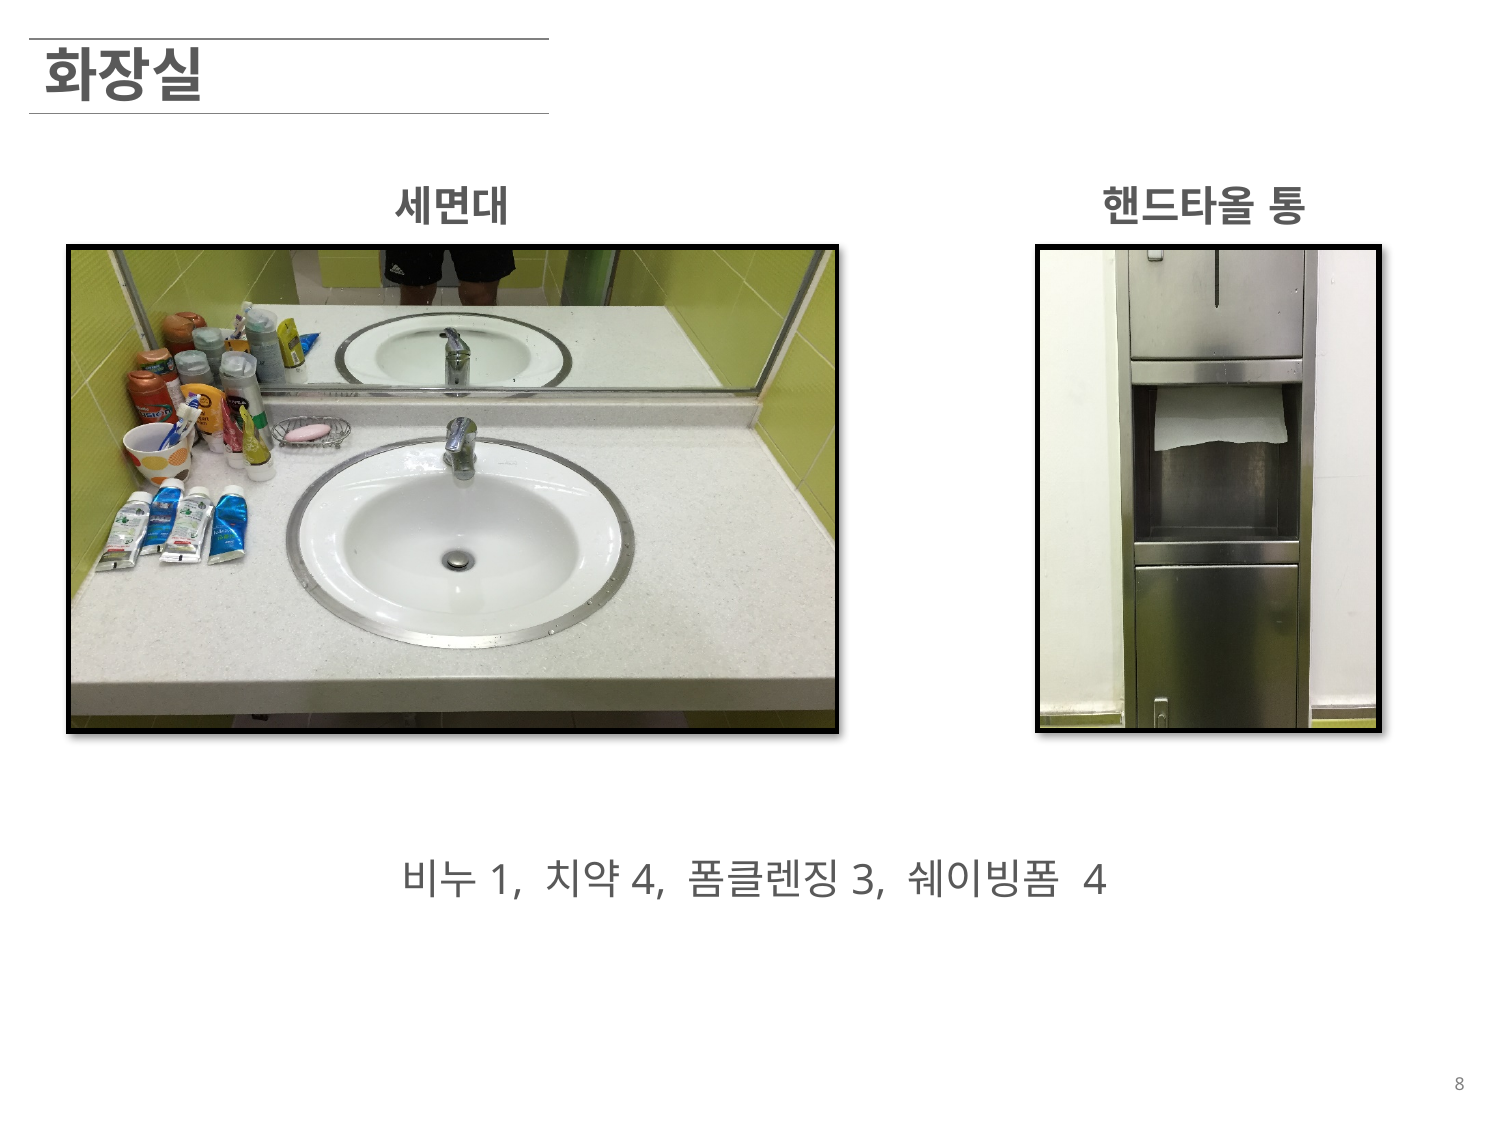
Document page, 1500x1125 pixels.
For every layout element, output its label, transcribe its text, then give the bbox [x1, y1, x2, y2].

picture [71, 250, 835, 729]
picture [1040, 250, 1377, 729]
text_box 화장실 [29, 30, 703, 116]
text_box 핸드타올 통 [1074, 172, 1335, 238]
text_box 세면대 [322, 172, 583, 238]
text_box 비누1, 치약4, 폼클렌징3, 쉐이빙폼 4 [370, 846, 1139, 911]
